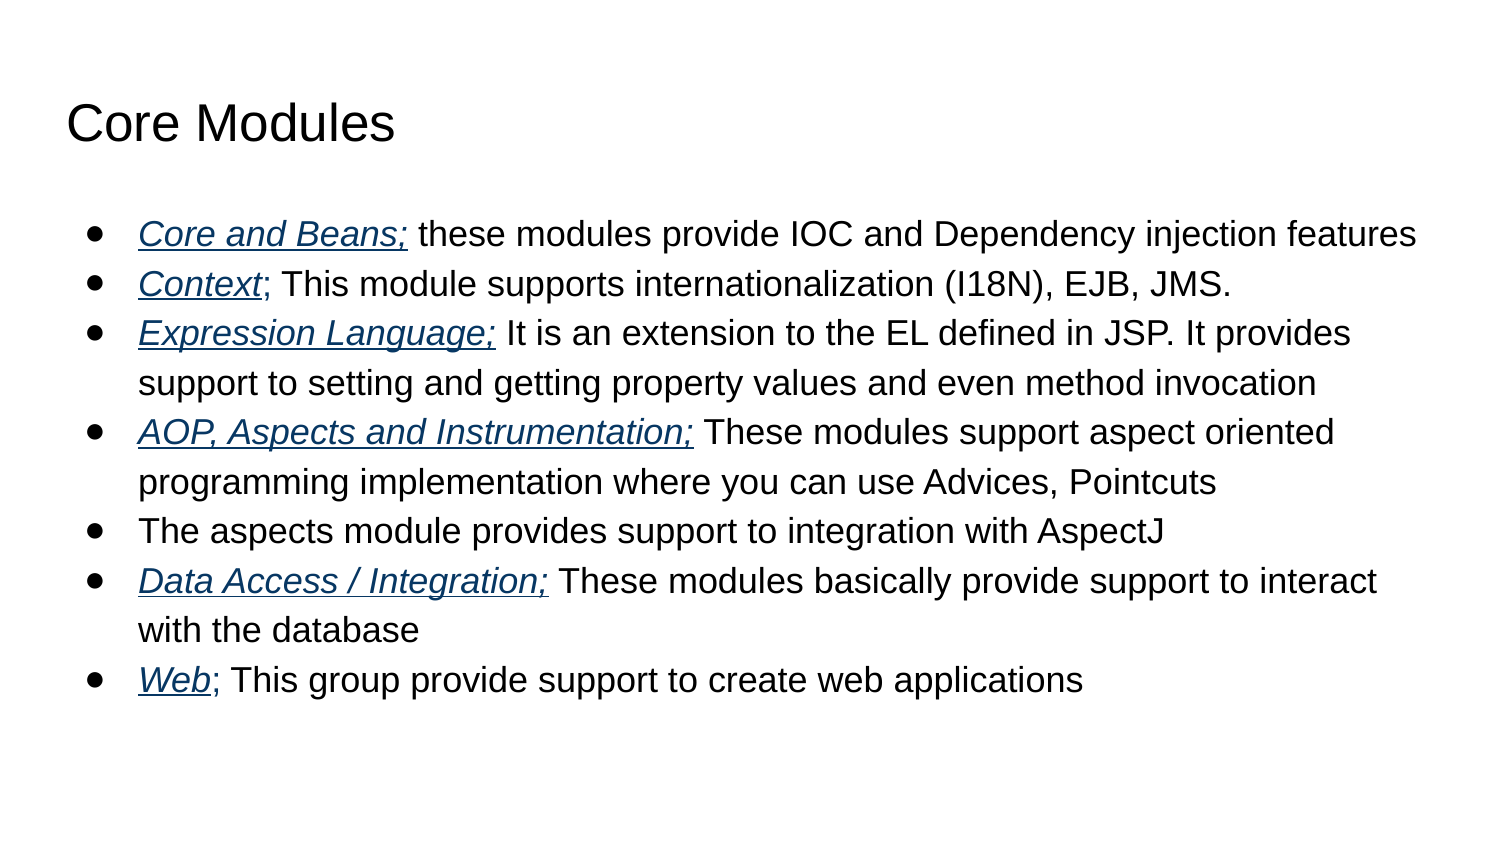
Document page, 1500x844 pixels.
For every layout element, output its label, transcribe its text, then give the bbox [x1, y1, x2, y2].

title Core Modules [51, 72, 1449, 167]
list Core and Beans; these modules provide IOC and Dependency injection features Context; This module supports internationalization (I18N), EJB, JMS. Expression Language; It is an extension to the EL defined in JSP. It provides support to setting and getting property values and even method invocation AOP, Aspects and Instrumentation; These modules support aspect oriented programming implementation where you can use Advices, Pointcuts The aspects module provides support to integration with AspectJ Data Access / Integration; These modules basically provide support to interact with the database Web; This group provide support to create web applications [51, 189, 1449, 750]
